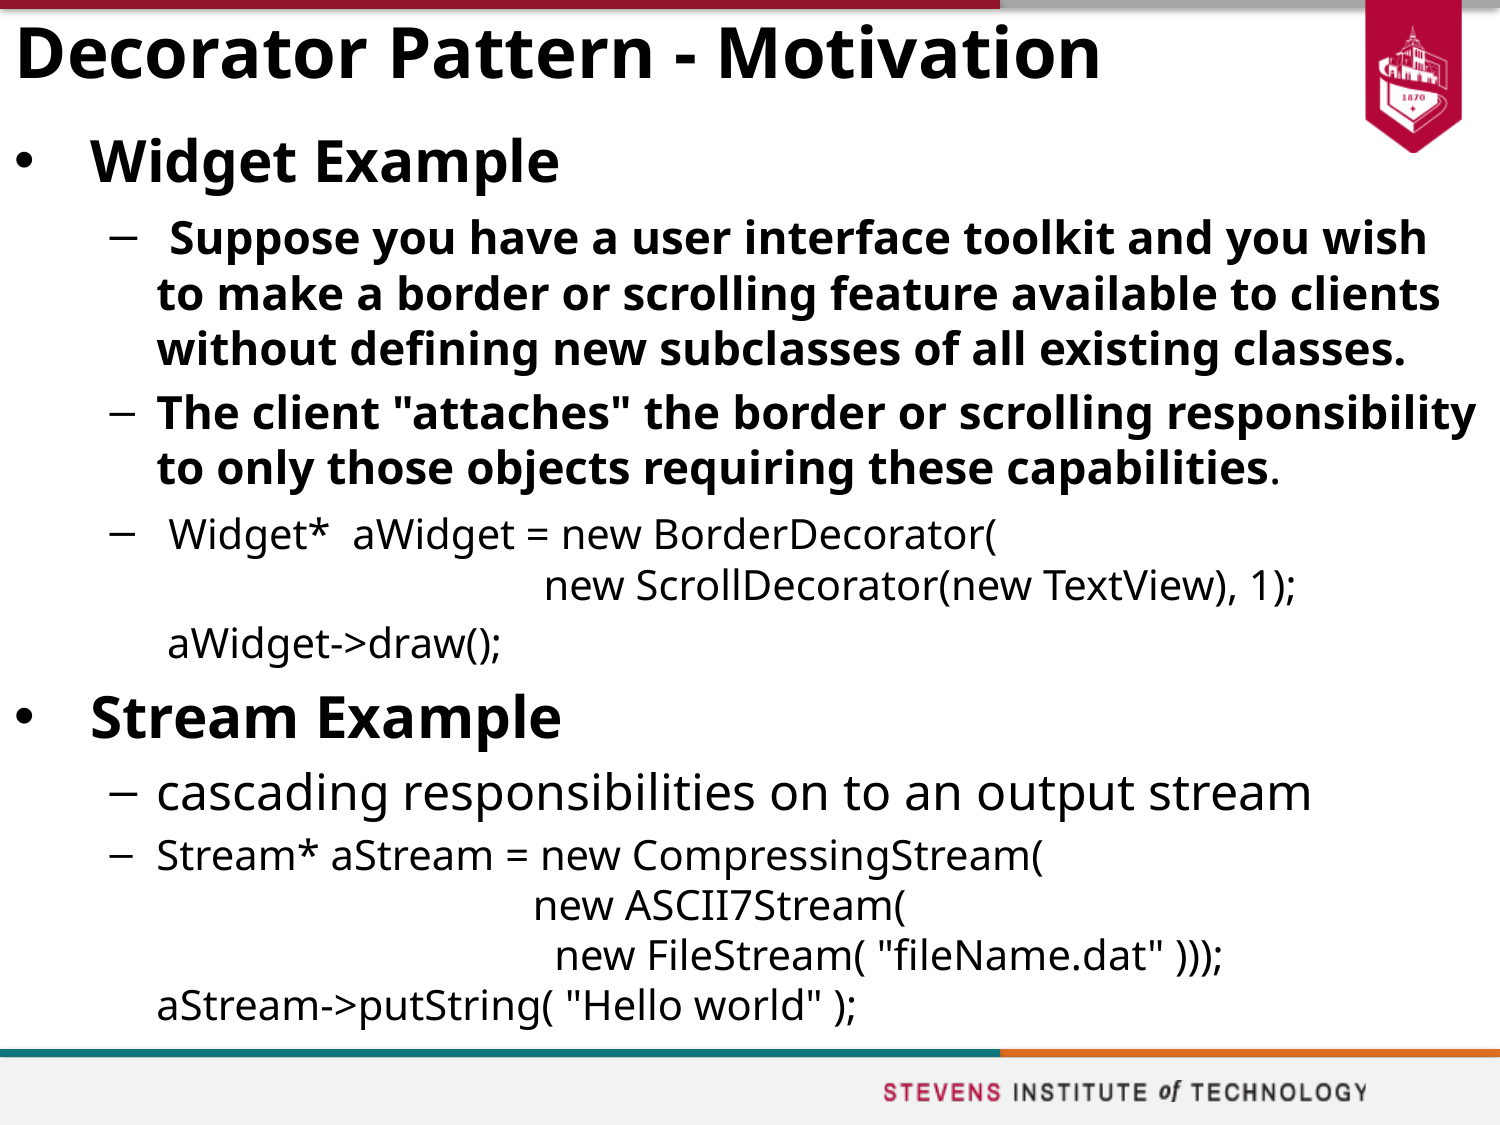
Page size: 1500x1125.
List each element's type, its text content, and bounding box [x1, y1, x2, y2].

list Widget Example Suppose you have a user interface toolkit and you wish to make a border or scrolling feature available to clients without defining new subclasses of all existing classes. The client "attaches" the border or scrolling responsibility to only those objects requiring these capabilities. Widget* aWidget = new BorderDecorator( new ScrollDecorator(new TextView), 1); aWidget->draw(); Stream Example cascading responsibilities on to an output stream Stream* aStream = new CompressingStream( new ASCII7Stream( new FileStream( "fileName.dat" ))); aStream->putString( "Hello world" ); [0, 117, 1500, 1063]
title Decorator Pattern - Motivation [0, 0, 1489, 117]
